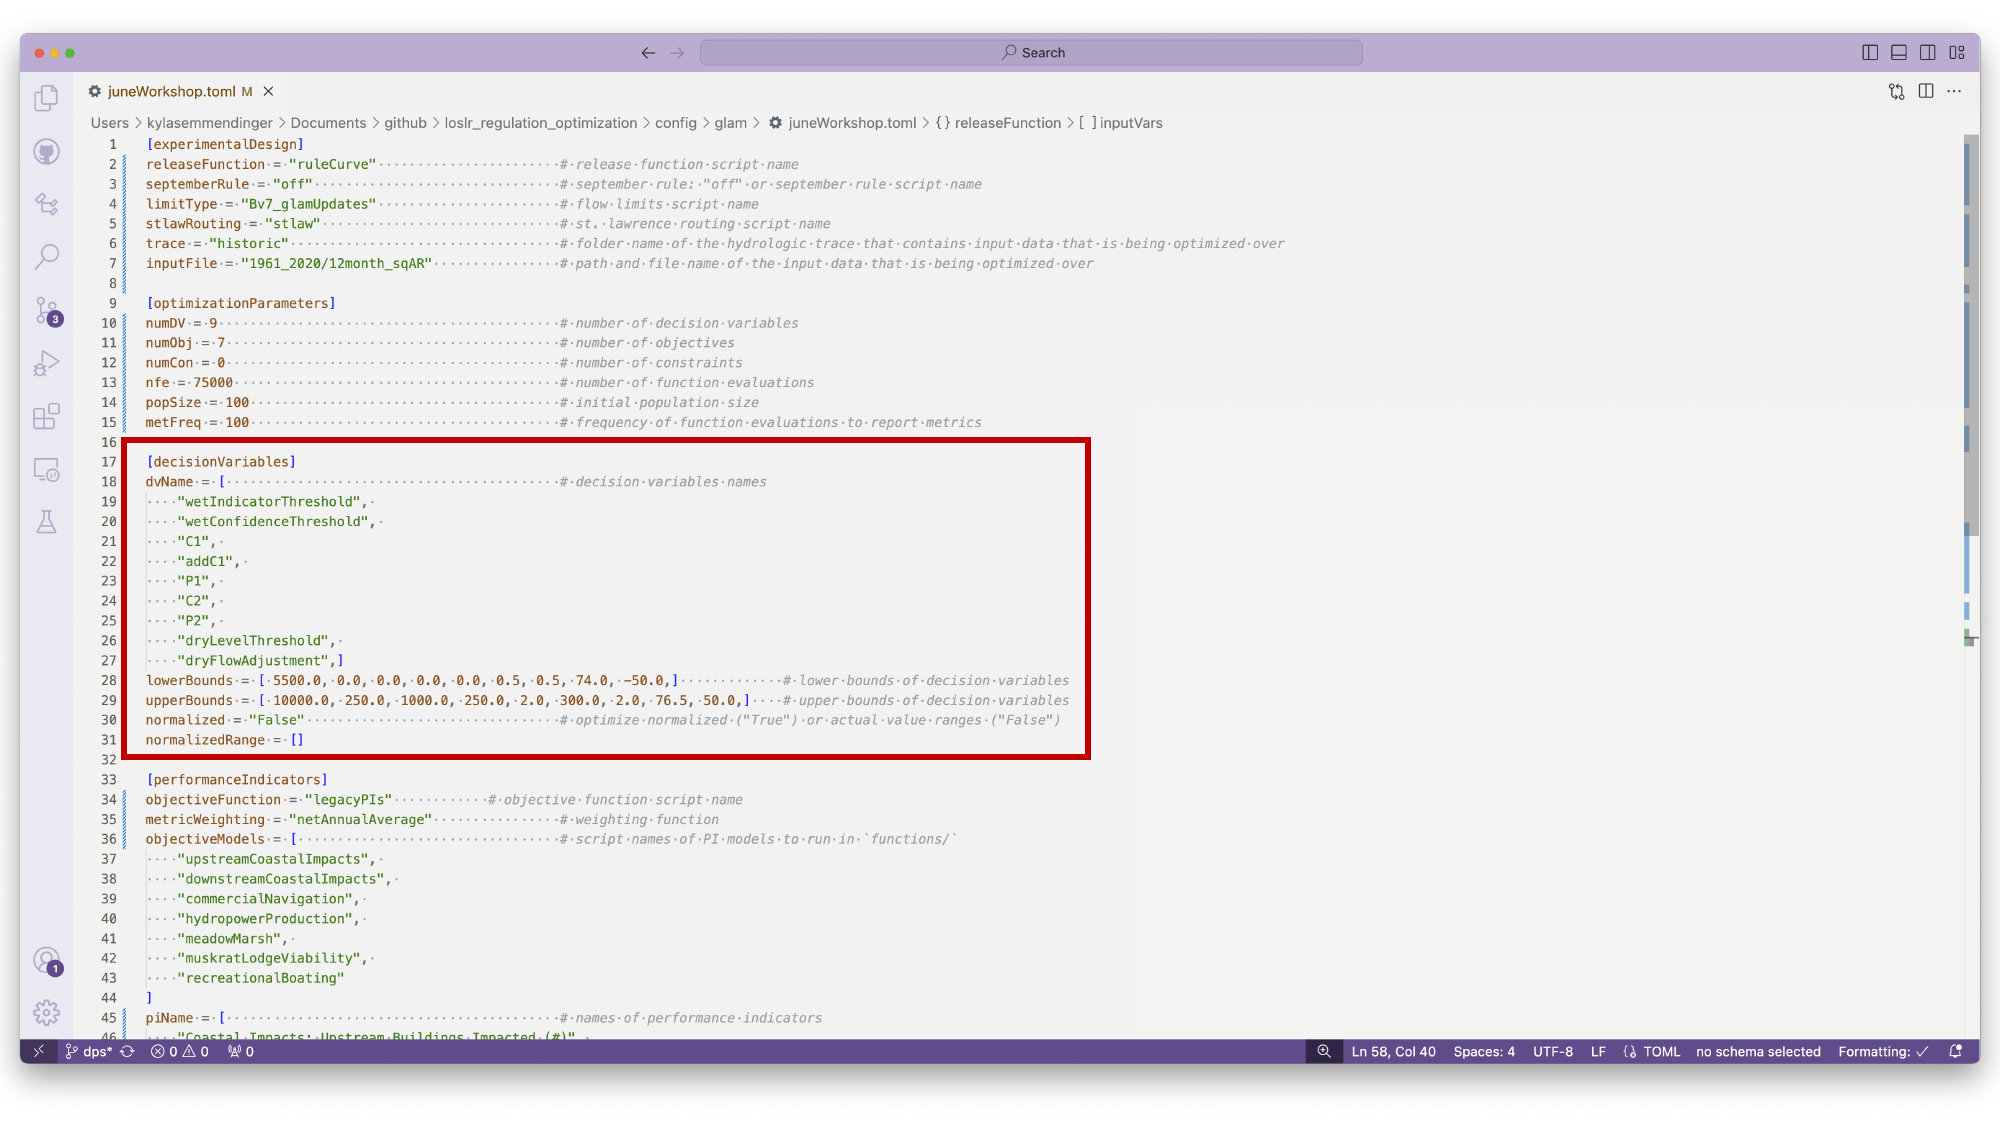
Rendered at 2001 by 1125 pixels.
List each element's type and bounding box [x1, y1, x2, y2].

list [0, 4, 2000, 1121]
